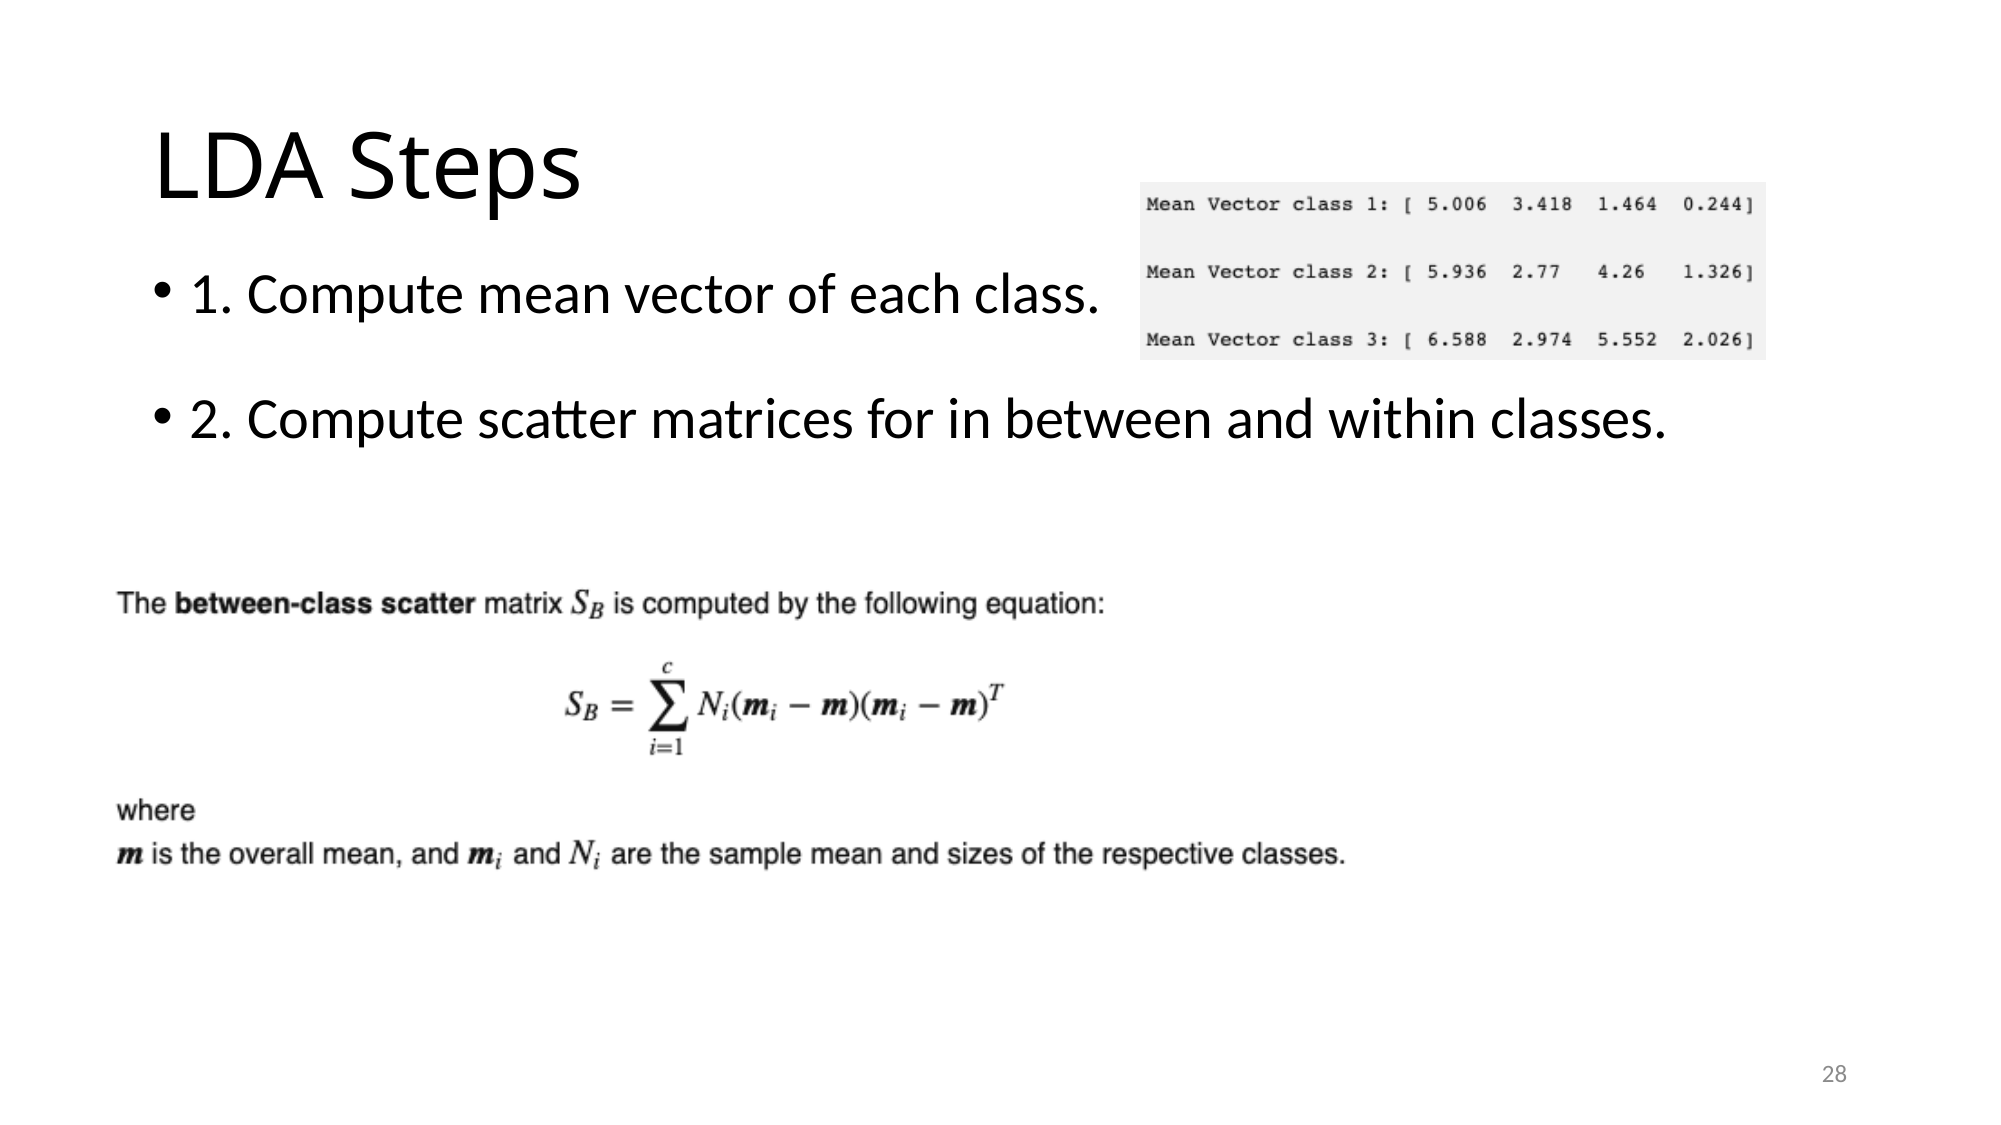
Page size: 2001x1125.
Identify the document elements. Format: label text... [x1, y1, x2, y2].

picture [109, 581, 1346, 875]
title LDA Steps [137, 59, 1863, 212]
list 1. Compute mean vector of each class. 2. Compute scatter matrices for in between and within classes. [137, 212, 1863, 1014]
picture [1140, 182, 1766, 360]
slide_number 28 [1412, 1042, 1863, 1103]
